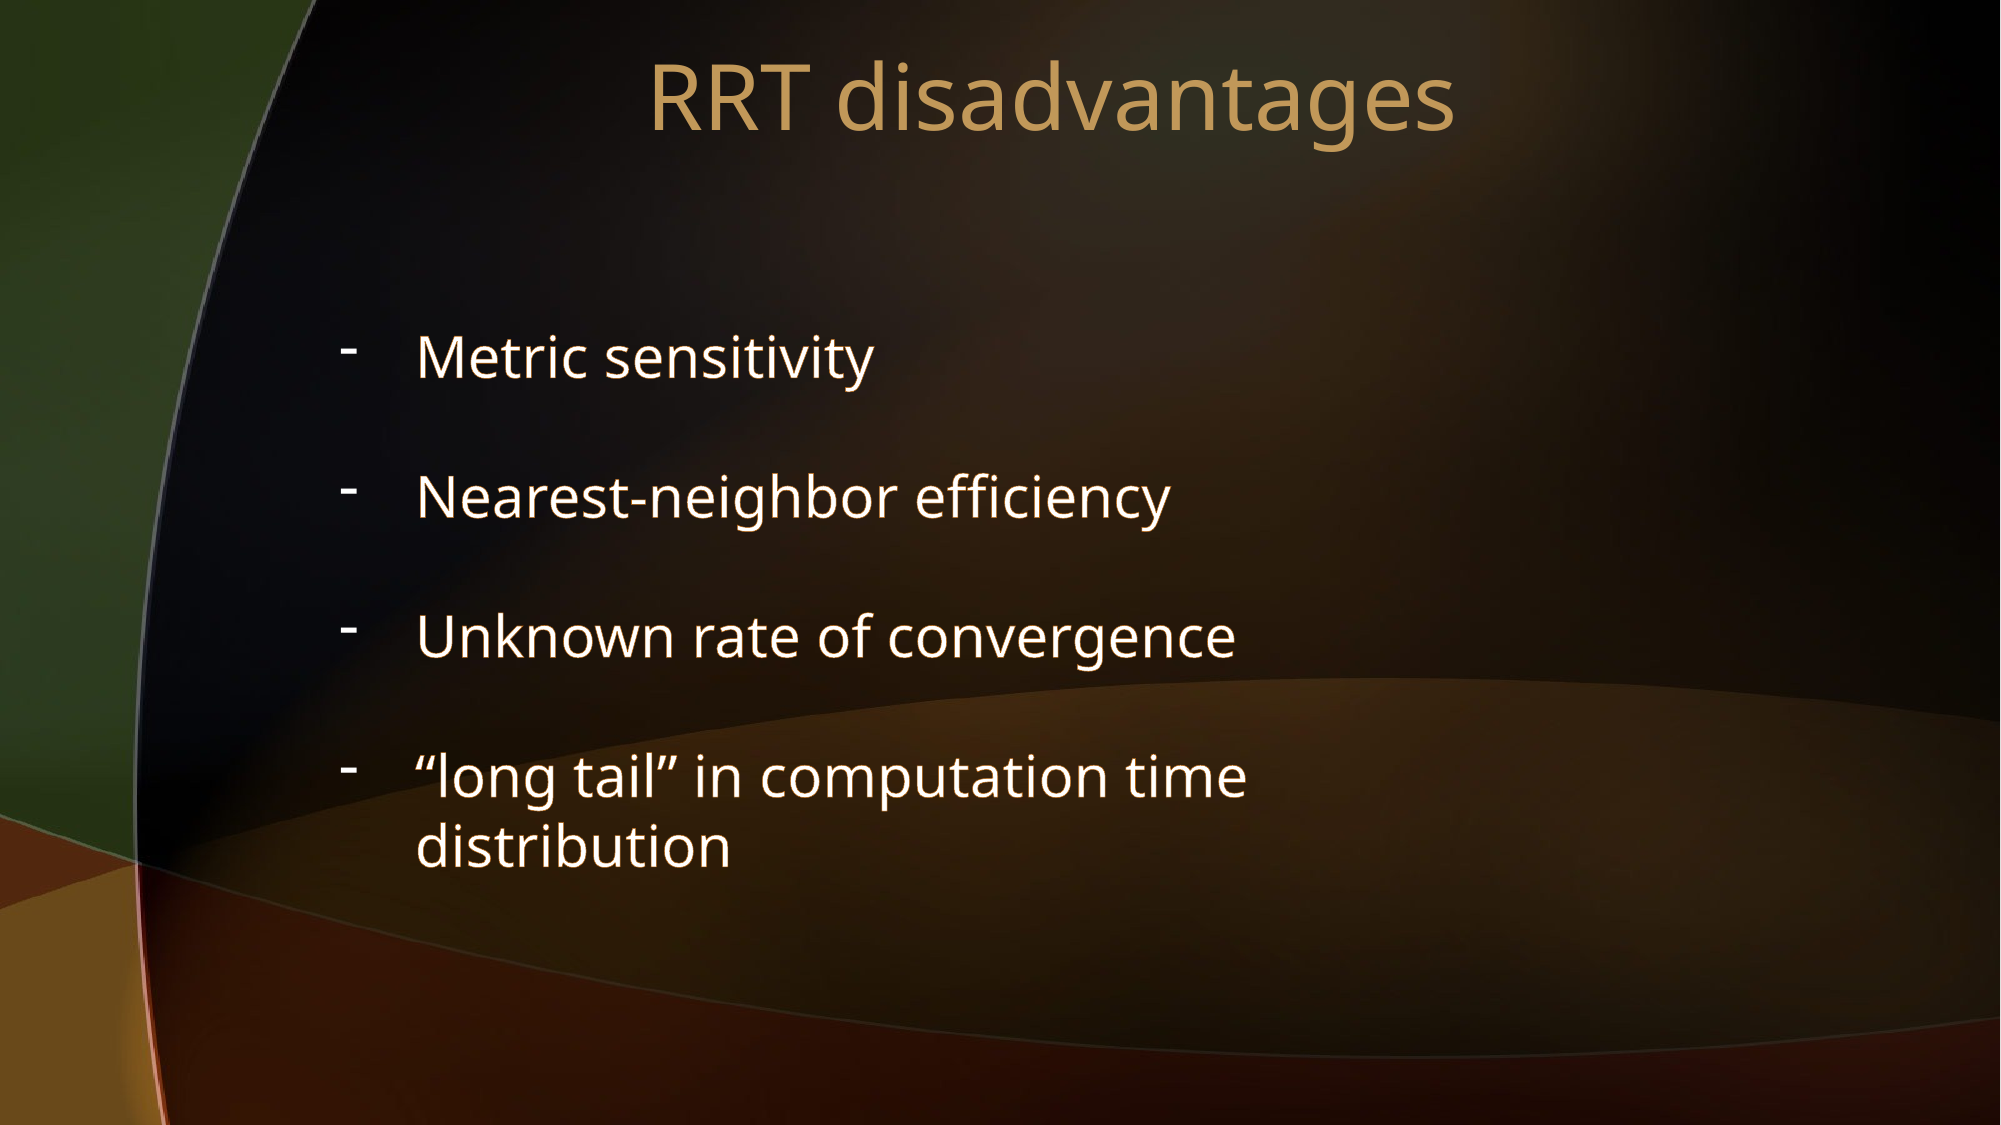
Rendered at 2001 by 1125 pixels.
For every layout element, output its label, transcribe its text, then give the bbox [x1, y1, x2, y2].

text_box Metric sensitivity Nearest-neighbor efficiency Unknown rate of convergence “long tail” in computation time distribution [324, 101, 1580, 1097]
picture [0, 0, 2001, 1125]
text_box RRT disadvantages [631, 0, 2000, 203]
